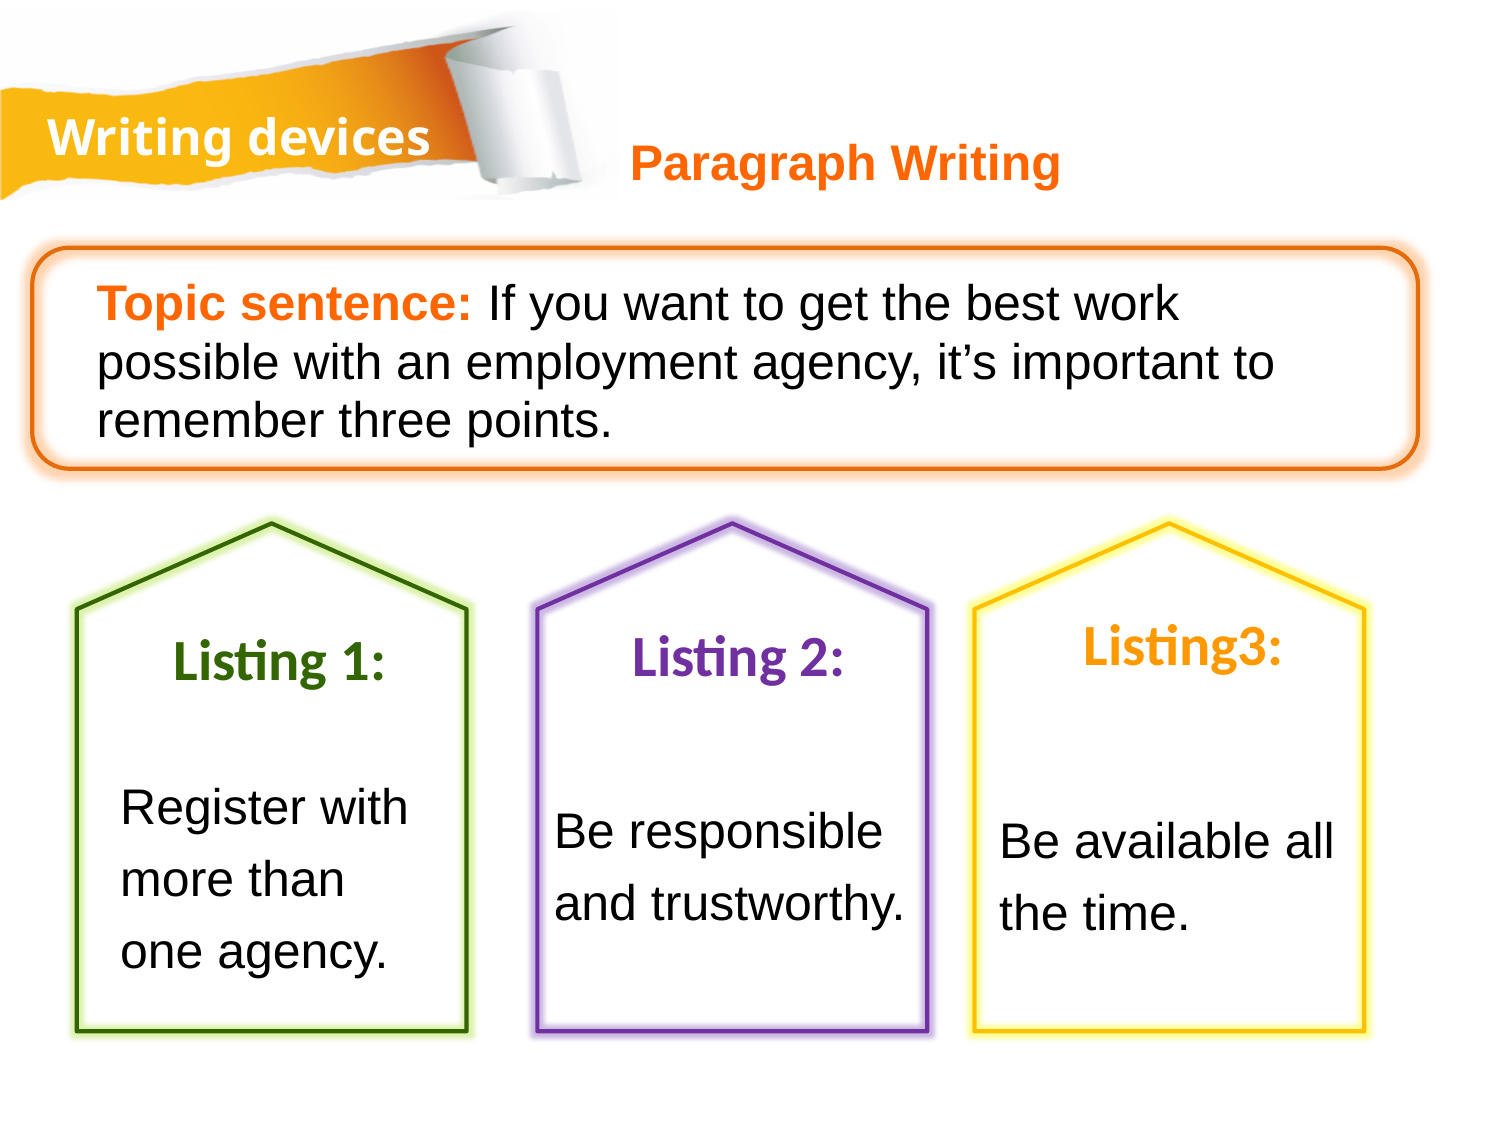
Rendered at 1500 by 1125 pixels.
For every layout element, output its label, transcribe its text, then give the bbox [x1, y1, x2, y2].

text_box Listing 2: [576, 610, 874, 696]
picture [0, 9, 620, 200]
text_box Listing3: [1027, 599, 1312, 684]
text_box [30, 245, 1421, 471]
text_box Register with more than one agency. [105, 755, 435, 1047]
text_box Listing 1: [82, 614, 452, 700]
text_box Paragraph Writing [624, 123, 1184, 199]
text_box Be responsible and trustworthy. [539, 778, 929, 998]
text_box [74, 521, 469, 1034]
text_box Be available all the time. [984, 788, 1365, 948]
text_box [972, 521, 1367, 1034]
text_box Topic sentence: If you want to get the best work possible with an employment agency, it’s important to remember three points. [81, 265, 1390, 455]
text_box [535, 521, 930, 1034]
